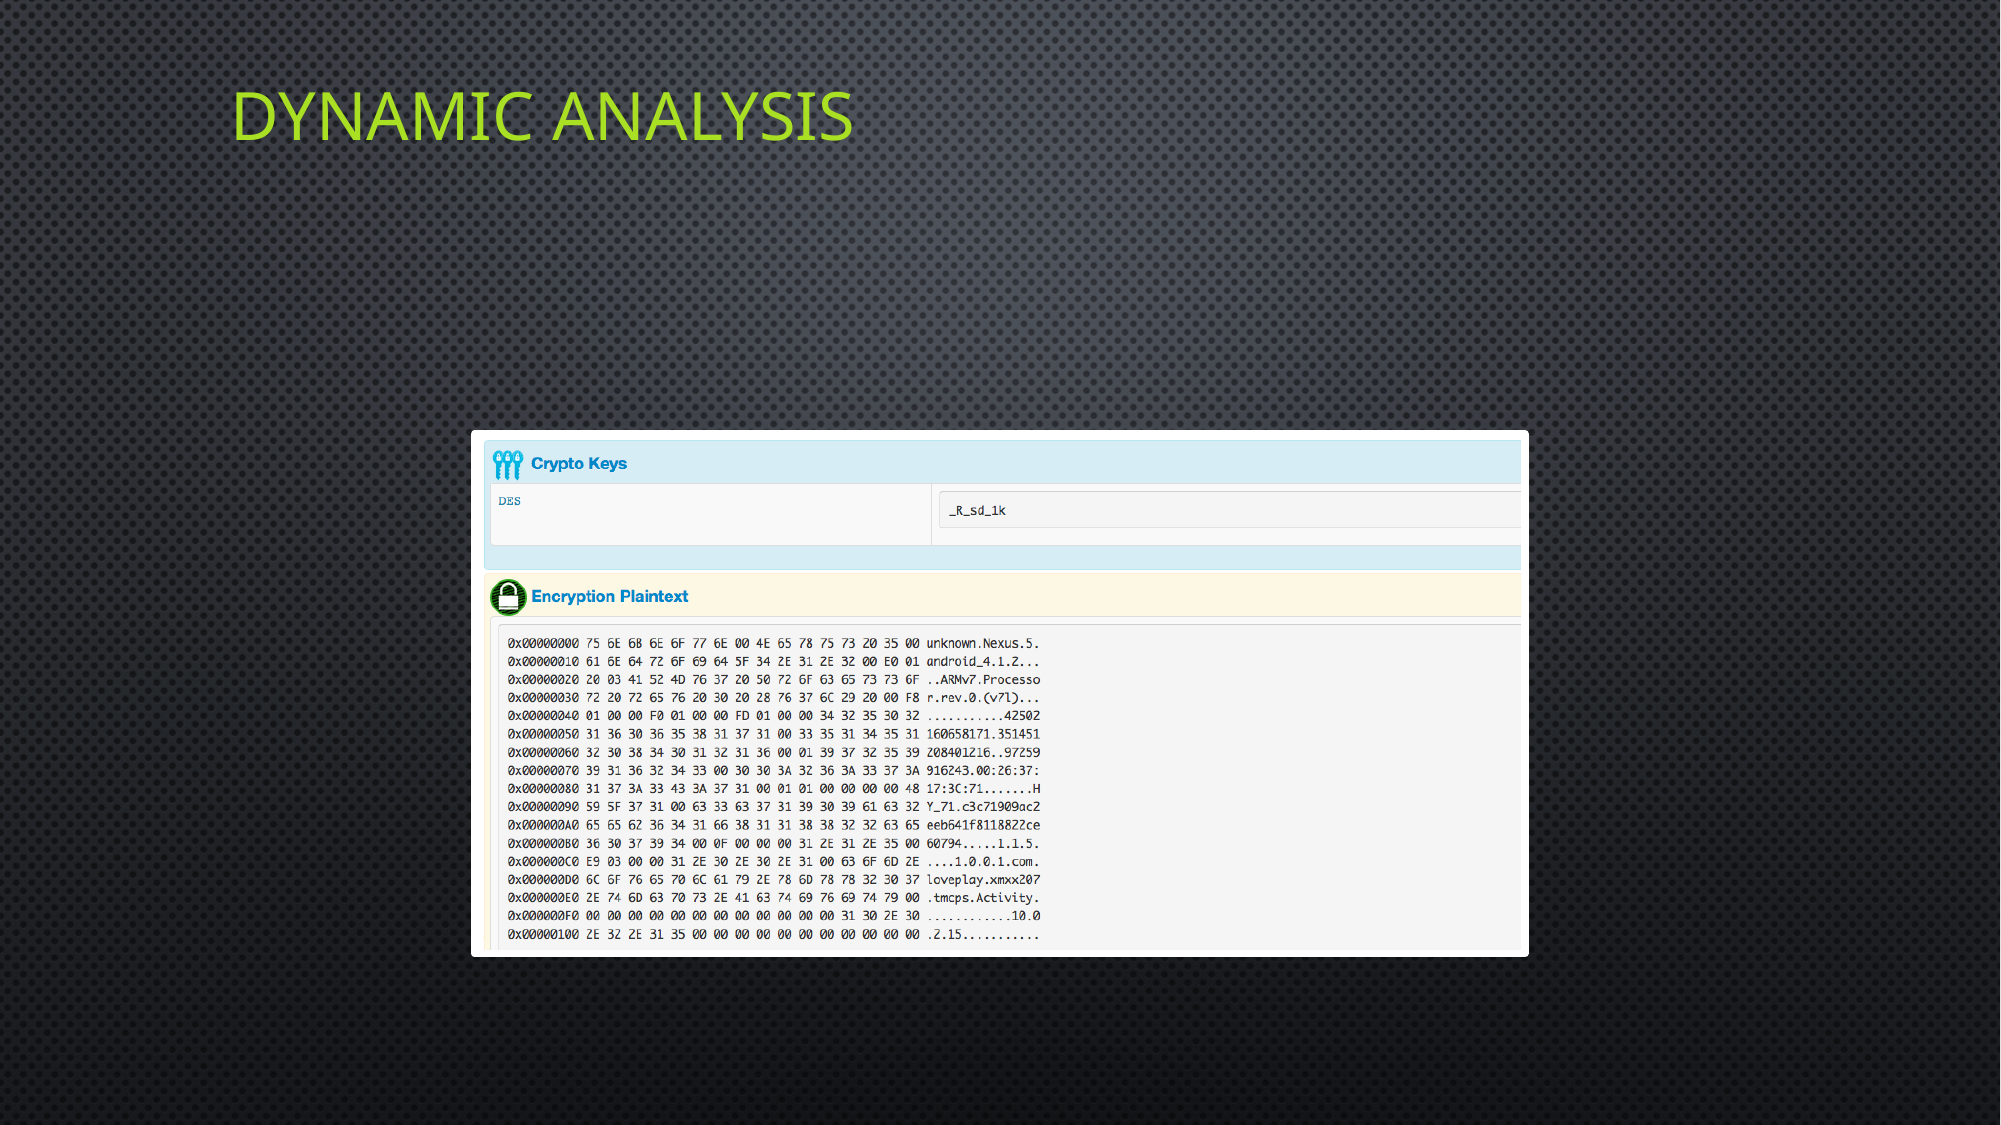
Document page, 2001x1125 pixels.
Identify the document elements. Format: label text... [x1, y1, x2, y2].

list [477, 437, 1522, 951]
title Dynamic Analysis [215, 0, 1859, 257]
